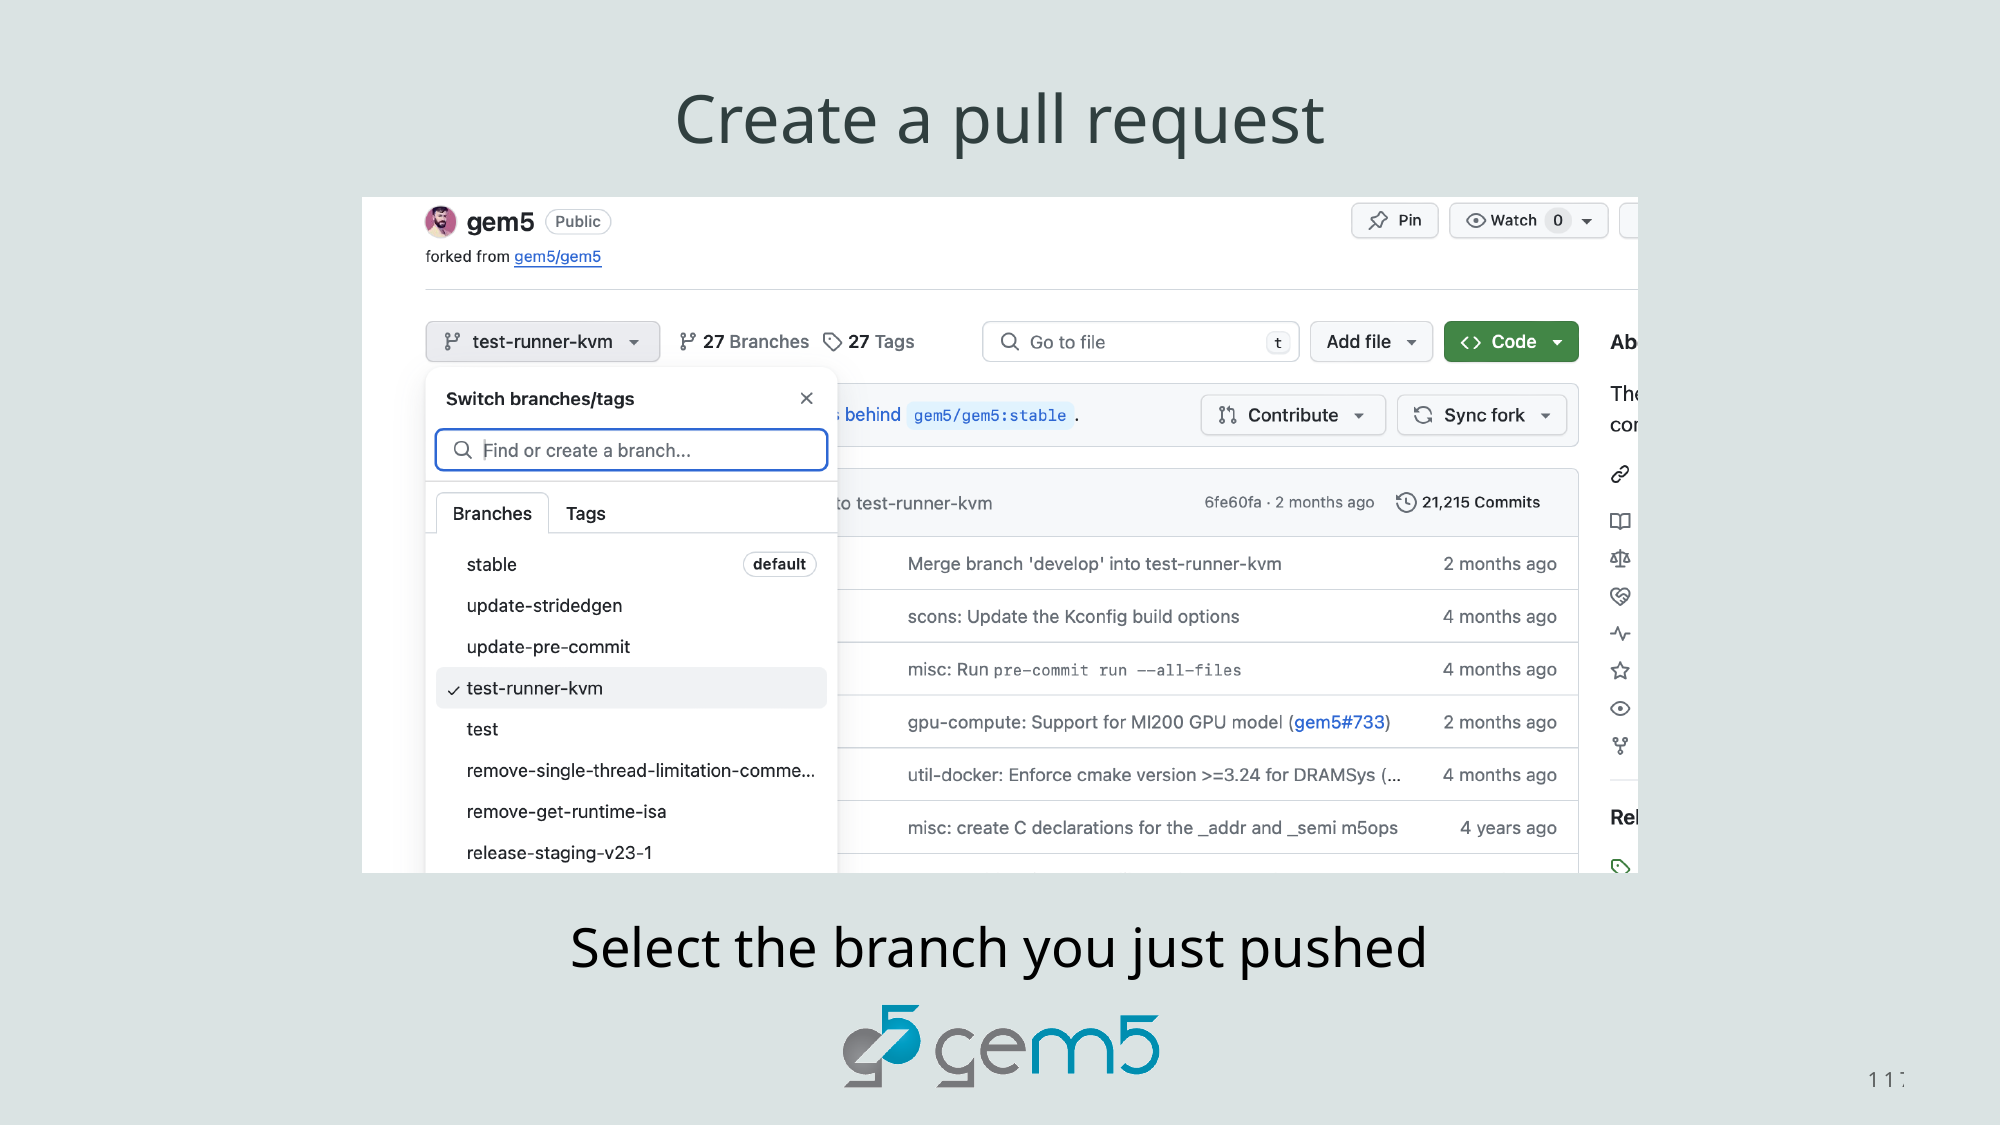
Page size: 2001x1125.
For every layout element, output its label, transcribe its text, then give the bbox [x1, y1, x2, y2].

picture [807, 965, 1193, 1120]
text_box Create a pull request [162, 64, 1838, 164]
slide_number 117 [1637, 1042, 1927, 1119]
text_box Select the branch you just pushed [555, 905, 1445, 986]
picture [362, 196, 1638, 873]
